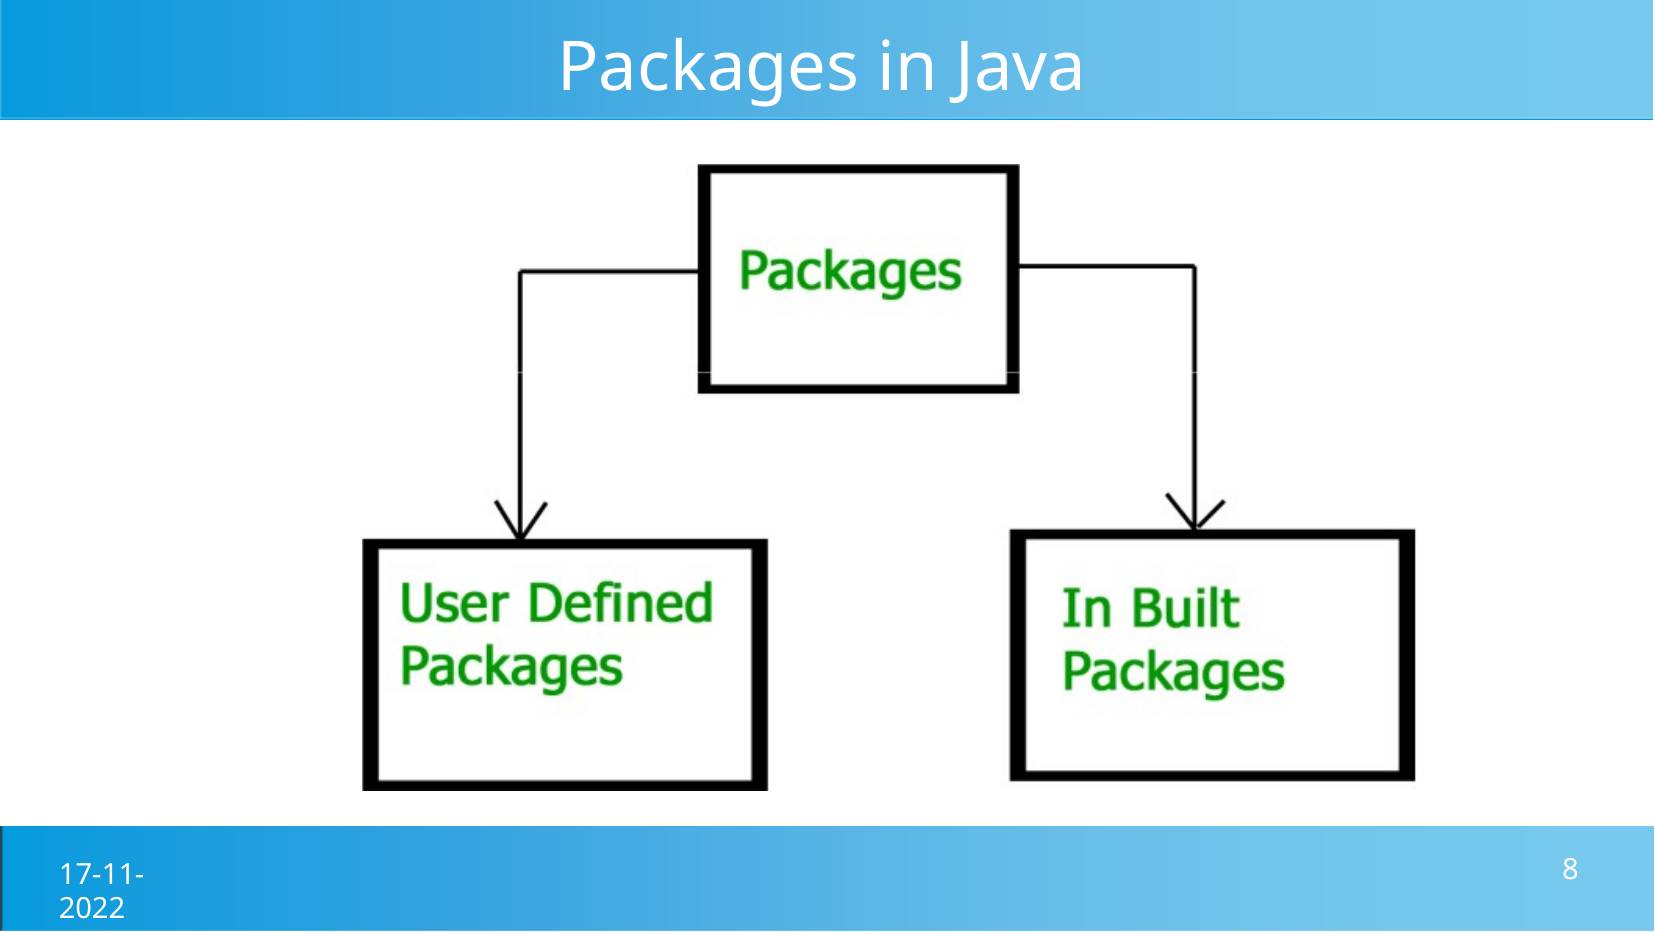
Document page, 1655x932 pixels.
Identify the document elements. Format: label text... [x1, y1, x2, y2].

picture [95, 826, 1654, 931]
picture [93, 0, 1653, 118]
title Packages in Java [555, 19, 1099, 162]
slide_number 10 [1555, 856, 1601, 932]
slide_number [56, 856, 208, 932]
picture [361, 163, 1417, 791]
